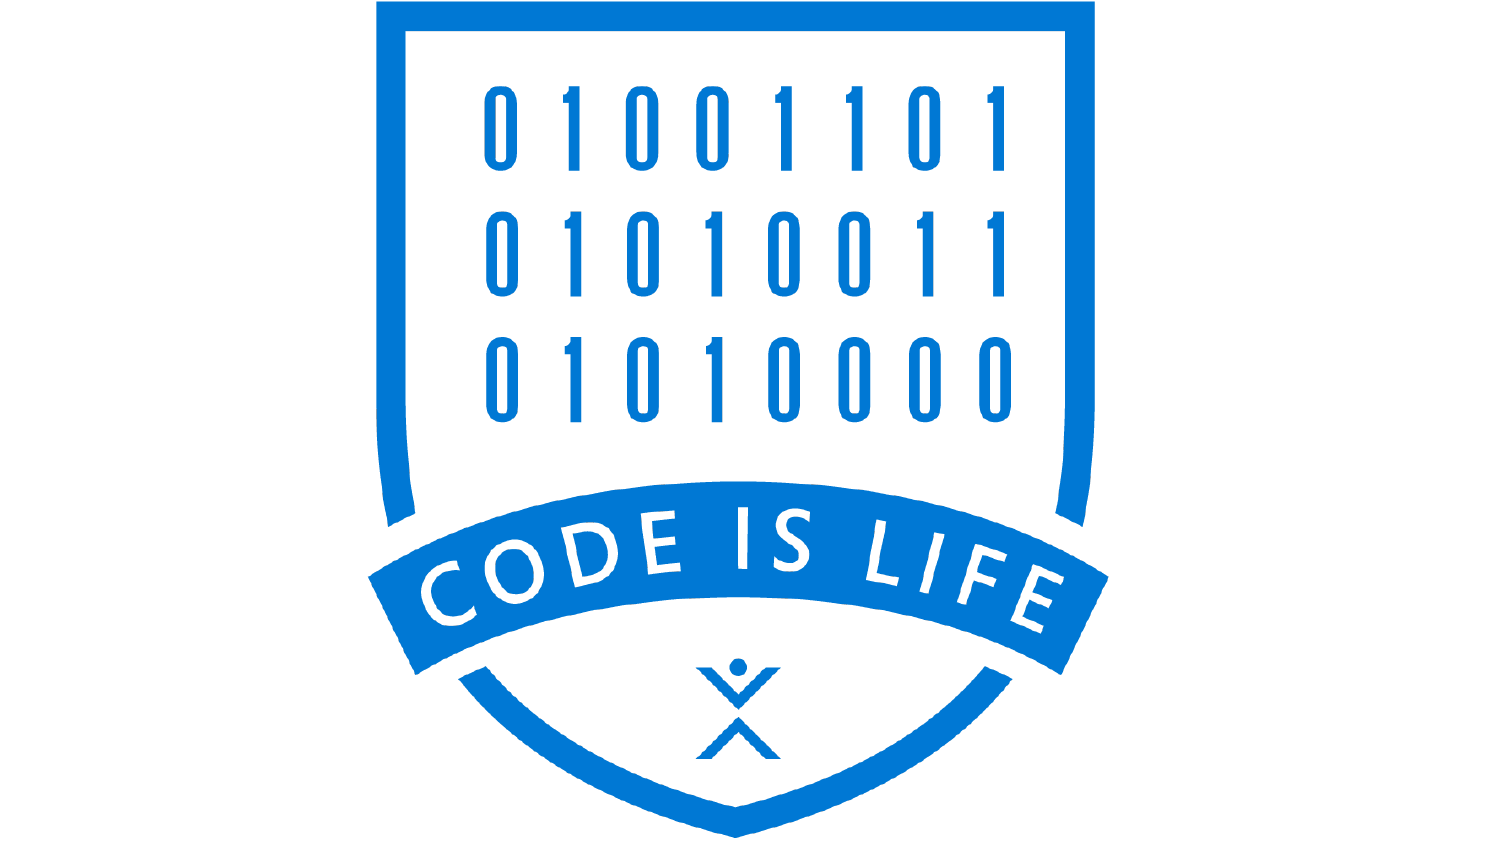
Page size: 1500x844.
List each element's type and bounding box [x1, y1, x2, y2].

picture [327, 0, 1173, 844]
